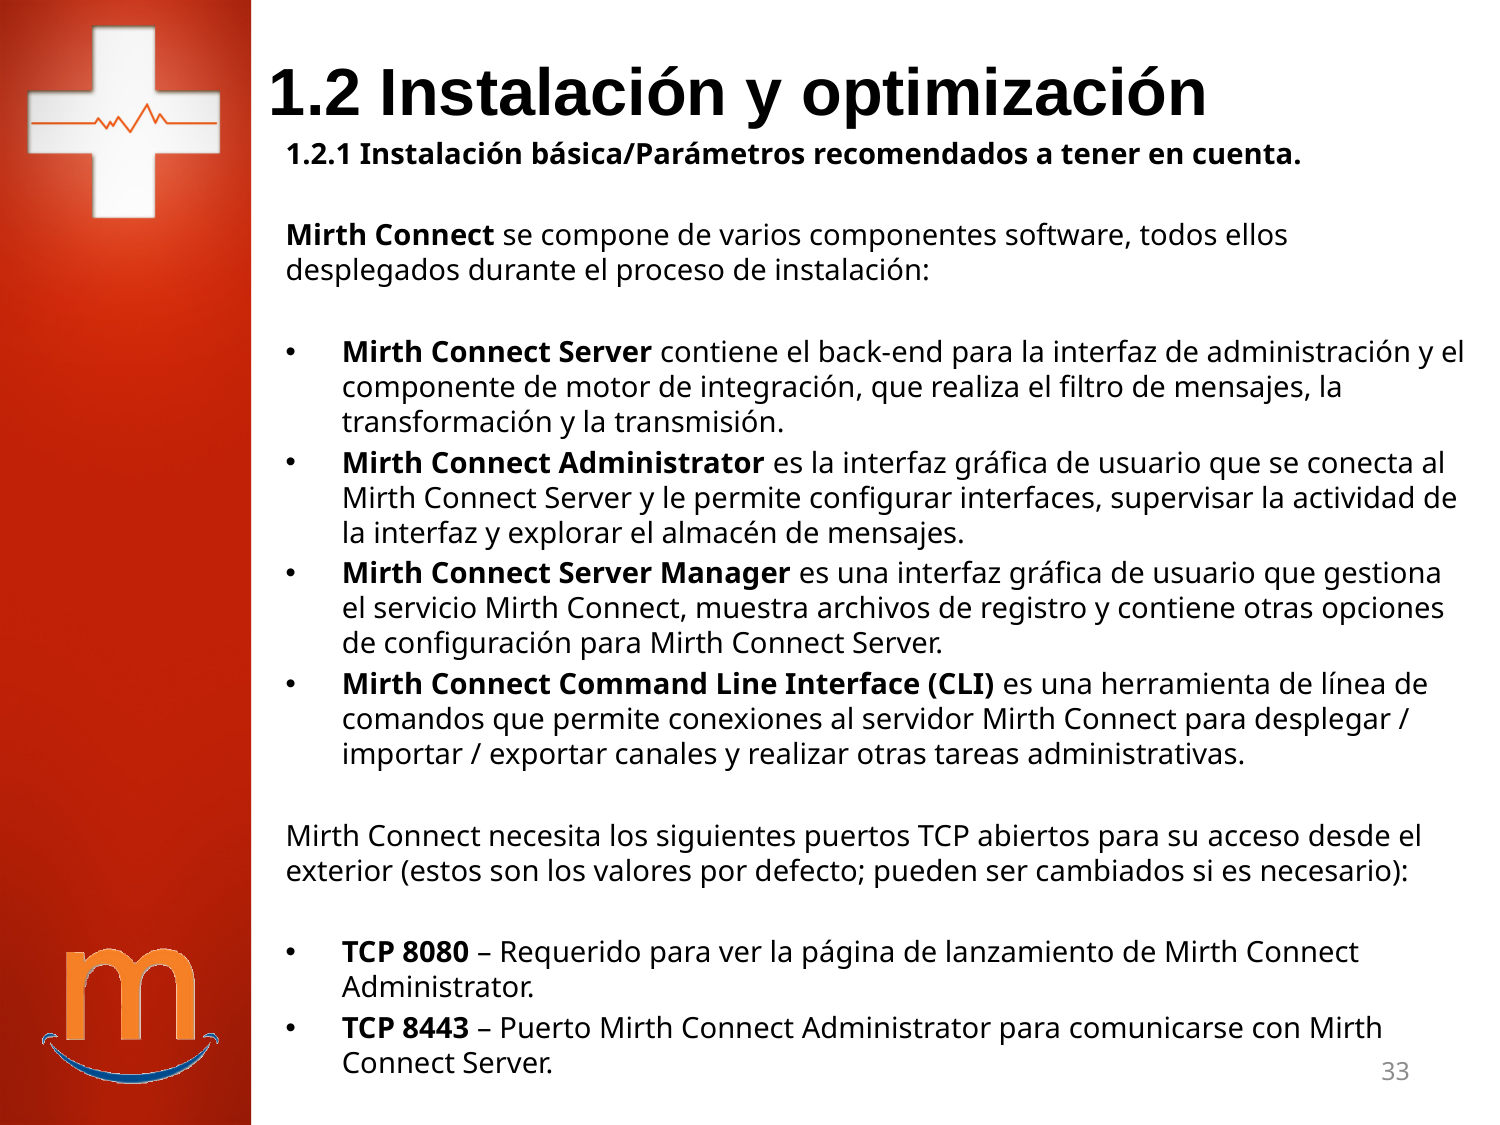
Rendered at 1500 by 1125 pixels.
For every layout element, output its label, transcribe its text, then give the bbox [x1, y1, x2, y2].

title 1.2 Instalación y optimización [253, 2, 1500, 176]
text_box 1.2.1 Instalación básica/Parámetros recomendados a tener en cuenta. Mirth Connect se compone de varios componentes software, todos ellos desplegados durante el proceso de instalación: Mirth Connect Server contiene el back-end para la interfaz de administración y el componente de motor de integración, que realiza el filtro de mensajes, la transformación y la transmisión. Mirth Connect Administrator es la interfaz gráfica de usuario que se conecta al Mirth Connect Server y le permite configurar interfaces, supervisar la actividad de la interfaz y explorar el almacén de mensajes. Mirth Connect Server Manager es una interfaz gráfica de usuario que gestiona el servicio Mirth Connect, muestra archivos de registro y contiene otras opciones de configuración para Mirth Connect Server. Mirth Connect Command Line Interface (CLI) es una herramienta de línea de comandos que permite conexiones al servidor Mirth Connect para desplegar / importar / exportar canales y realizar otras tareas administrativas. Mirth Connect necesita los siguientes puertos TCP abiertos para su acceso desde el exterior (estos son los valores por defecto; pueden ser cambiados si es necesario): TCP 8080 – Requerido para ver la página de lanzamiento de Mirth Connect Administrator. TCP 8443 – Puerto Mirth Connect Administrator para comunicarse con Mirth Connect Server. [270, 127, 1484, 1073]
slide_number 33 [1074, 1073, 1425, 1103]
picture [0, 0, 1500, 1125]
